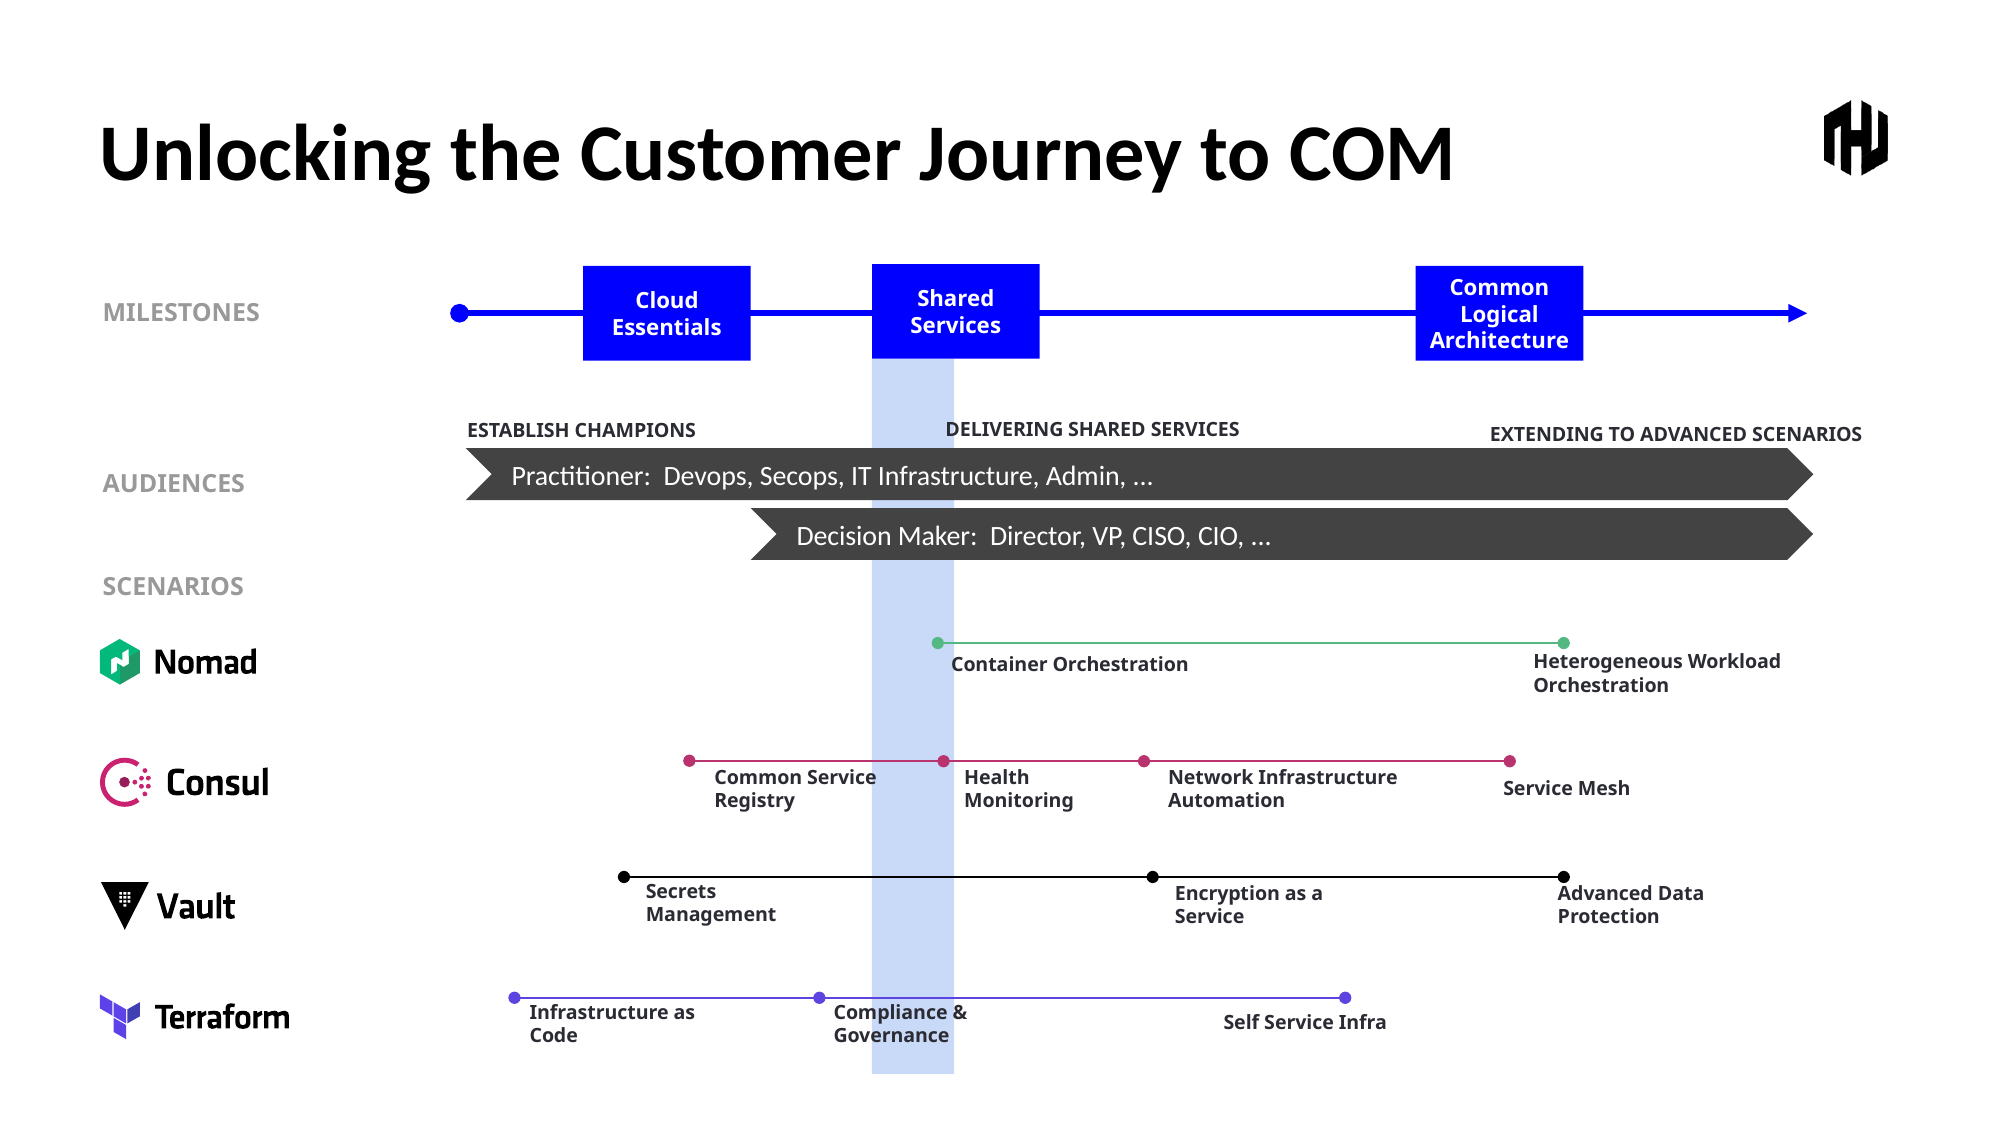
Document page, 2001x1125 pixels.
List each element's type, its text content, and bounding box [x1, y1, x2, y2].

text_box Secrets Management [638, 887, 851, 918]
text_box [871, 560, 955, 760]
text_box Shared Services [872, 264, 1040, 313]
text_box Network Infrastructure Automation [1160, 773, 1495, 803]
picture [1824, 101, 1888, 169]
text_box Self Service Infra [1215, 1007, 1428, 1037]
text_box [871, 358, 955, 448]
text_box Common Logical Architecture [1415, 265, 1584, 313]
text_box Shared Services [872, 314, 1040, 359]
text_box DELIVERING SHARED SERVICES [937, 413, 1368, 444]
text_box Encryption as a Service [1167, 889, 1380, 920]
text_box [99, 757, 268, 807]
text_box Health Monitoring [956, 773, 1107, 803]
text_box Service Mesh [1495, 773, 1708, 803]
text_box SCENARIOS [95, 571, 525, 601]
text_box MILESTONES [95, 296, 525, 327]
text_box AUDIENCES [95, 467, 490, 498]
text_box [871, 1039, 955, 1074]
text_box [101, 882, 236, 930]
text_box Cloud Essentials [583, 314, 751, 361]
text_box Decision Maker: Director, VP, CISO, CIO, ... [750, 508, 1814, 560]
text_box Common Logical Architecture [1415, 314, 1584, 361]
text_box Advanced Data Protection [1550, 889, 1812, 920]
text_box [871, 999, 955, 1008]
text_box [871, 762, 955, 876]
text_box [99, 994, 289, 1040]
text_box Infrastructure as Code [522, 1008, 735, 1039]
text_box [871, 501, 955, 508]
text_box EXTENDING TO ADVANCED SCENARIOS [1482, 418, 1912, 449]
text_box Container Orchestration [943, 649, 1270, 679]
text_box Common Service Registry [706, 773, 919, 803]
text_box Heterogeneous Workload Orchestration [1525, 658, 1862, 688]
list Unlocking the Customer Journey to COM [99, 99, 1932, 309]
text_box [99, 638, 256, 685]
text_box Practitioner: Devops, Secops, IT Infrastructure, Admin, ... [465, 448, 1814, 501]
text_box [871, 878, 955, 997]
text_box ESTABLISH CHAMPIONS [459, 415, 889, 445]
text_box Cloud Essentials [583, 265, 751, 313]
text_box Compliance & Governance [825, 1008, 1087, 1039]
